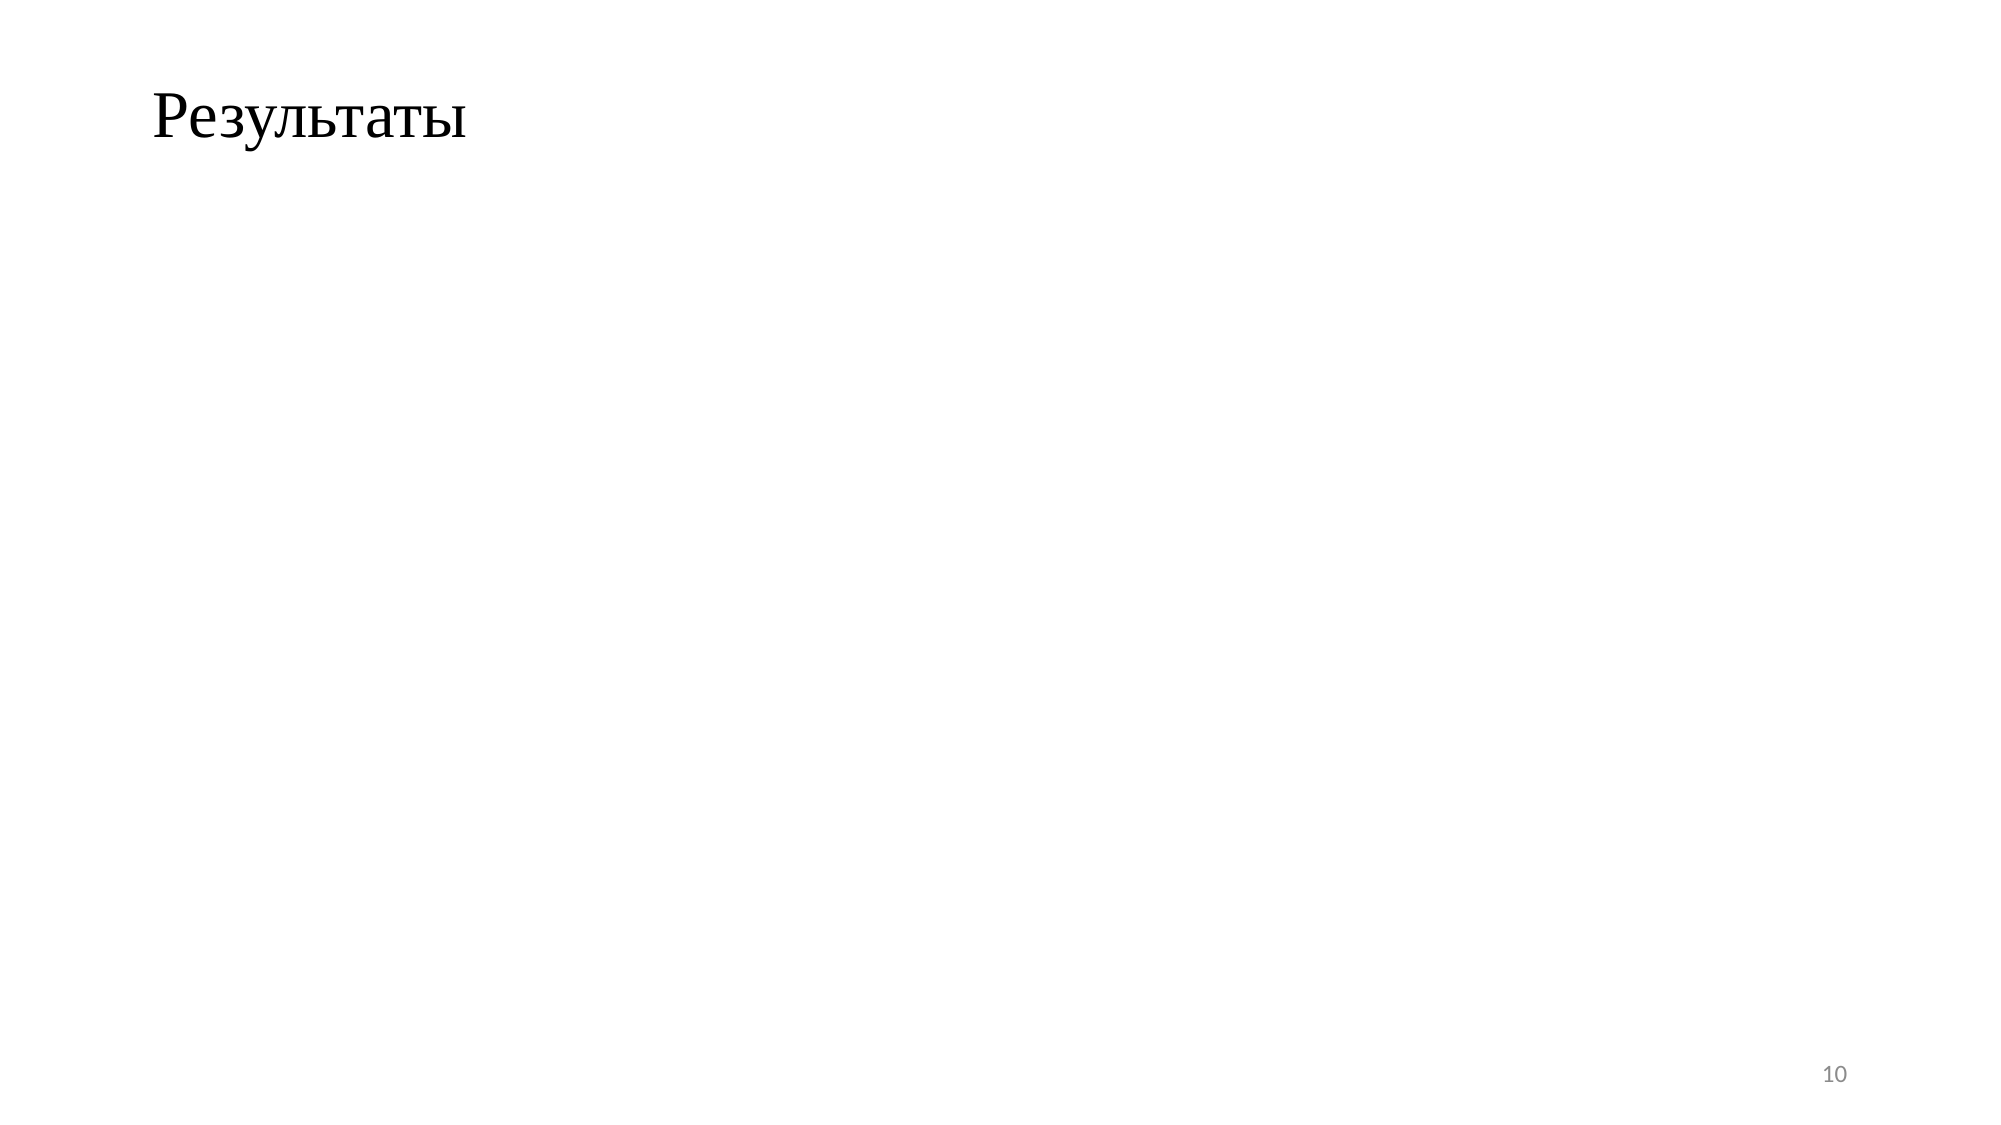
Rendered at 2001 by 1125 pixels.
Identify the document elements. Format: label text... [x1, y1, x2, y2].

slide_number 10 [1412, 1042, 1863, 1103]
title Результаты [137, 59, 1863, 173]
